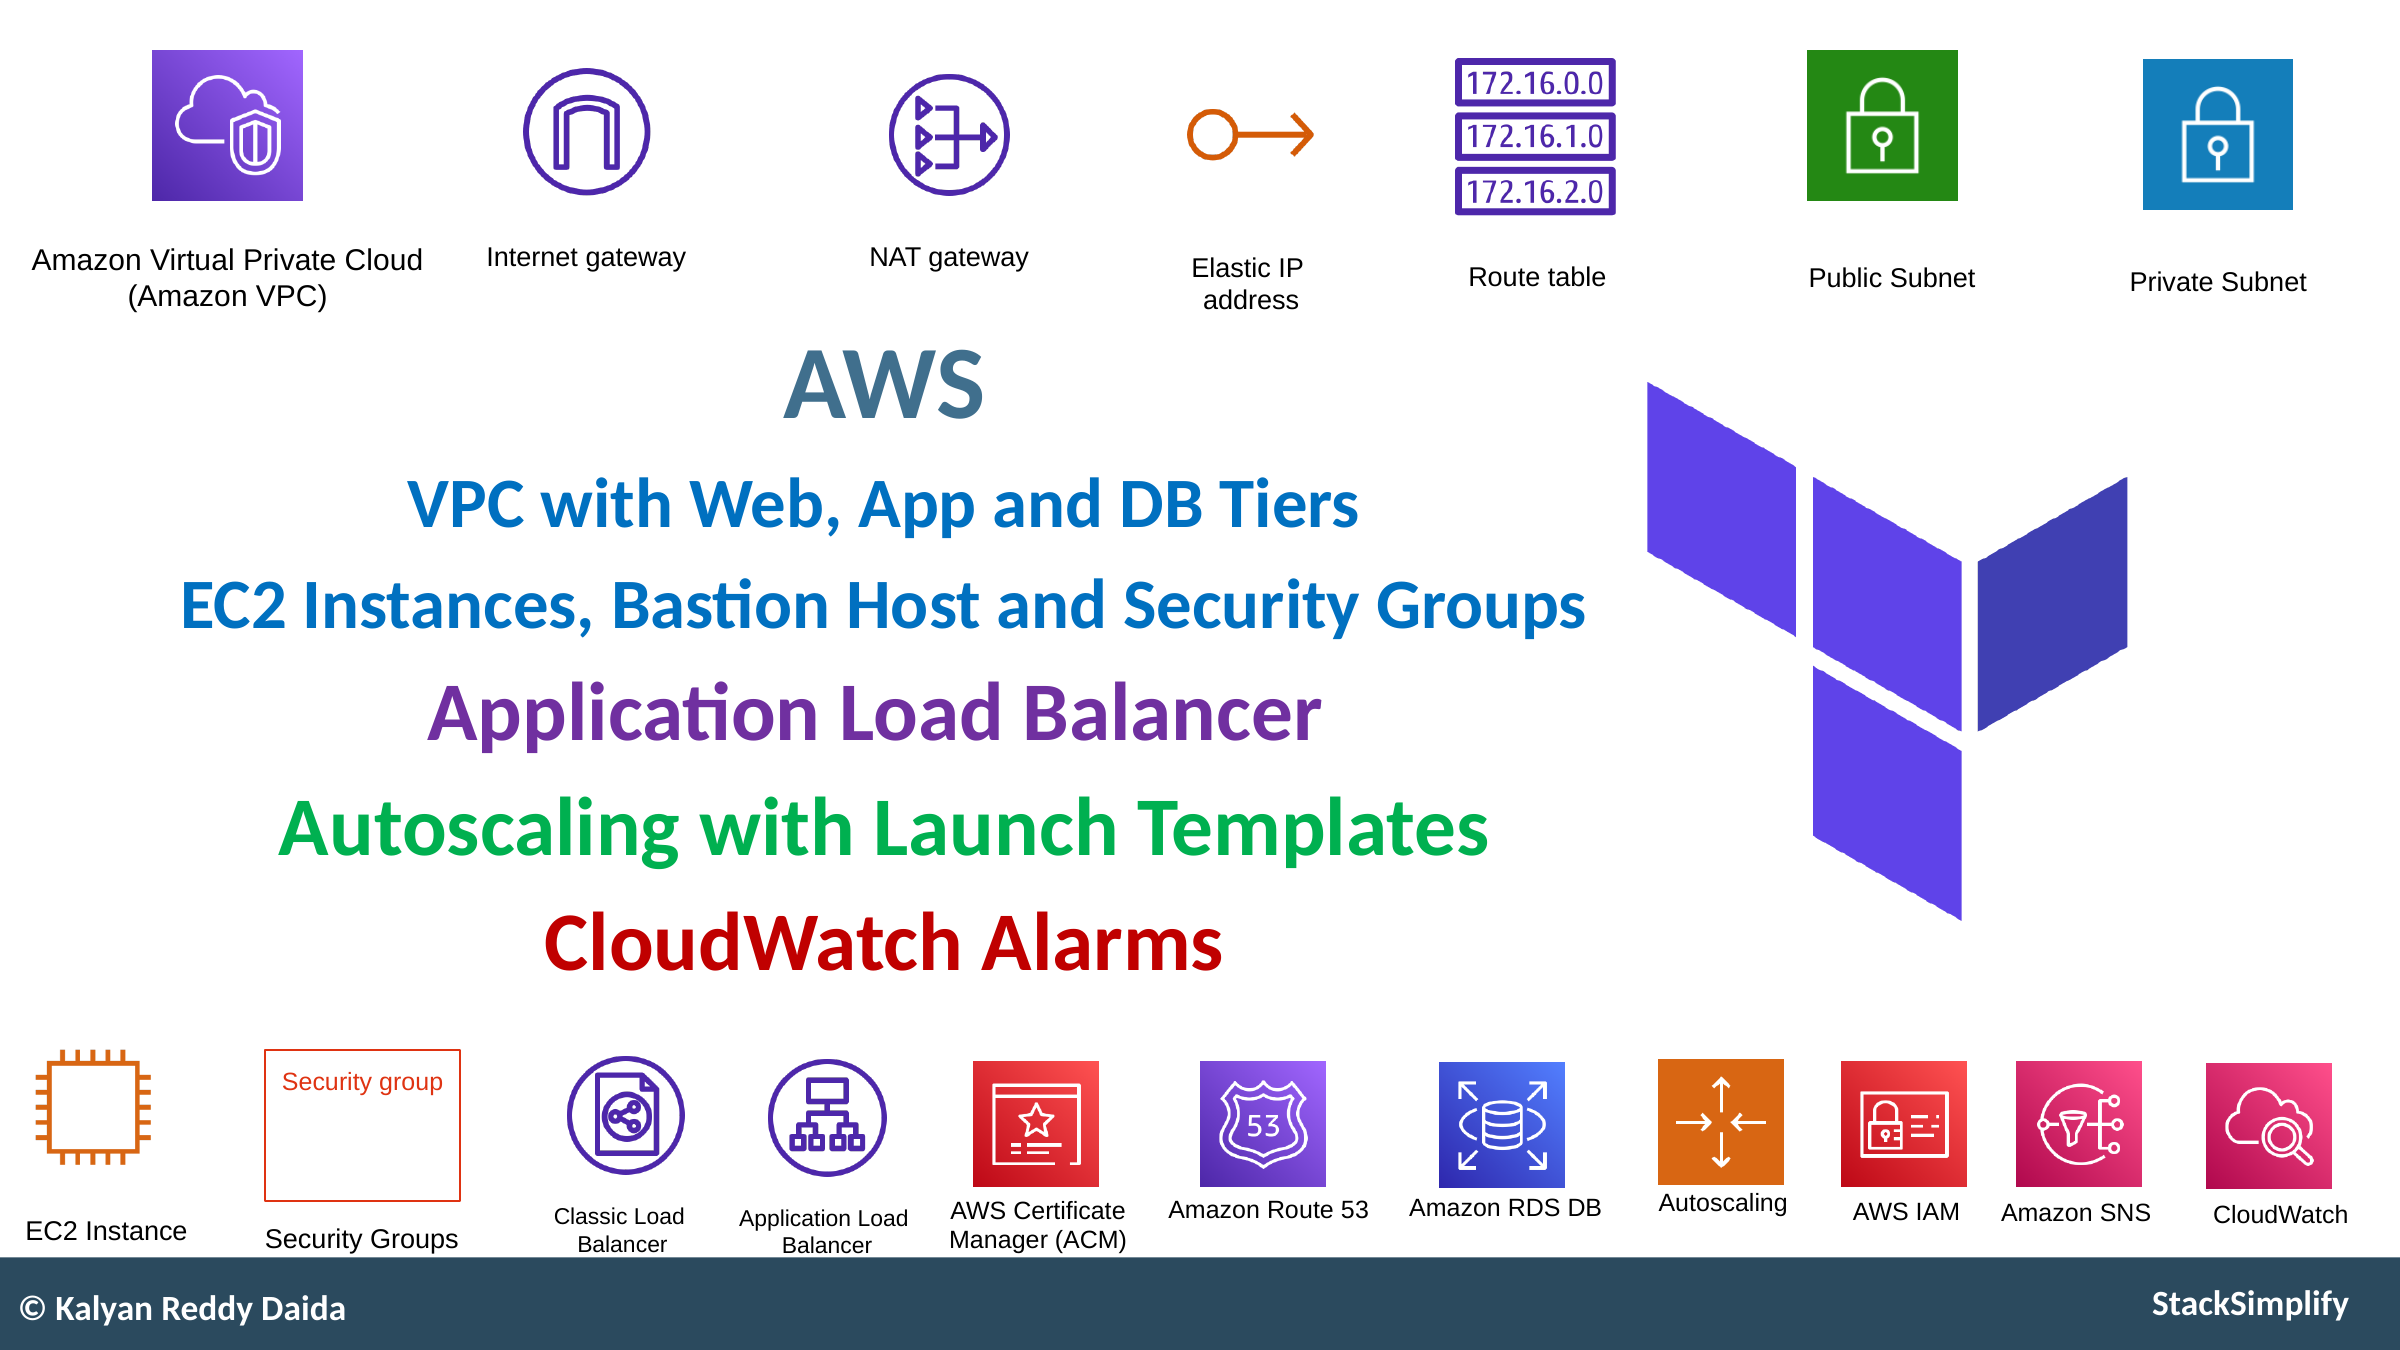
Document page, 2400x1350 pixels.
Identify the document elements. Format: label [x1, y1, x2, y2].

picture [1180, 65, 1320, 204]
text_box [512, 1179, 1813, 1266]
picture [1841, 1061, 1967, 1187]
picture [2206, 1063, 2333, 1190]
text_box [1787, 252, 1997, 300]
text_box [1833, 1188, 2391, 1236]
picture [2016, 1061, 2143, 1187]
picture [516, 62, 656, 201]
footer [0, 1269, 810, 1342]
text_box [1070, 630, 1613, 1173]
text_box [6, 1205, 206, 1254]
text_box [236, 1214, 487, 1262]
picture [1439, 1062, 1566, 1188]
picture [973, 1061, 1099, 1187]
picture [2142, 59, 2294, 210]
text_box [263, 1048, 462, 1203]
text_box [1433, 251, 1642, 299]
picture [883, 68, 1016, 201]
text_box [2113, 256, 2323, 305]
picture [560, 1050, 690, 1180]
picture [1447, 50, 1623, 226]
picture [152, 50, 303, 201]
picture [762, 1053, 892, 1183]
text_box [827, 232, 1071, 280]
picture [1658, 1059, 1784, 1185]
picture [1200, 1061, 1326, 1187]
picture [33, 1047, 153, 1167]
picture [1562, 326, 2210, 974]
list [46, 319, 1724, 701]
text_box [1157, 242, 1346, 323]
picture [1807, 50, 1958, 201]
text_box [6, 232, 725, 320]
